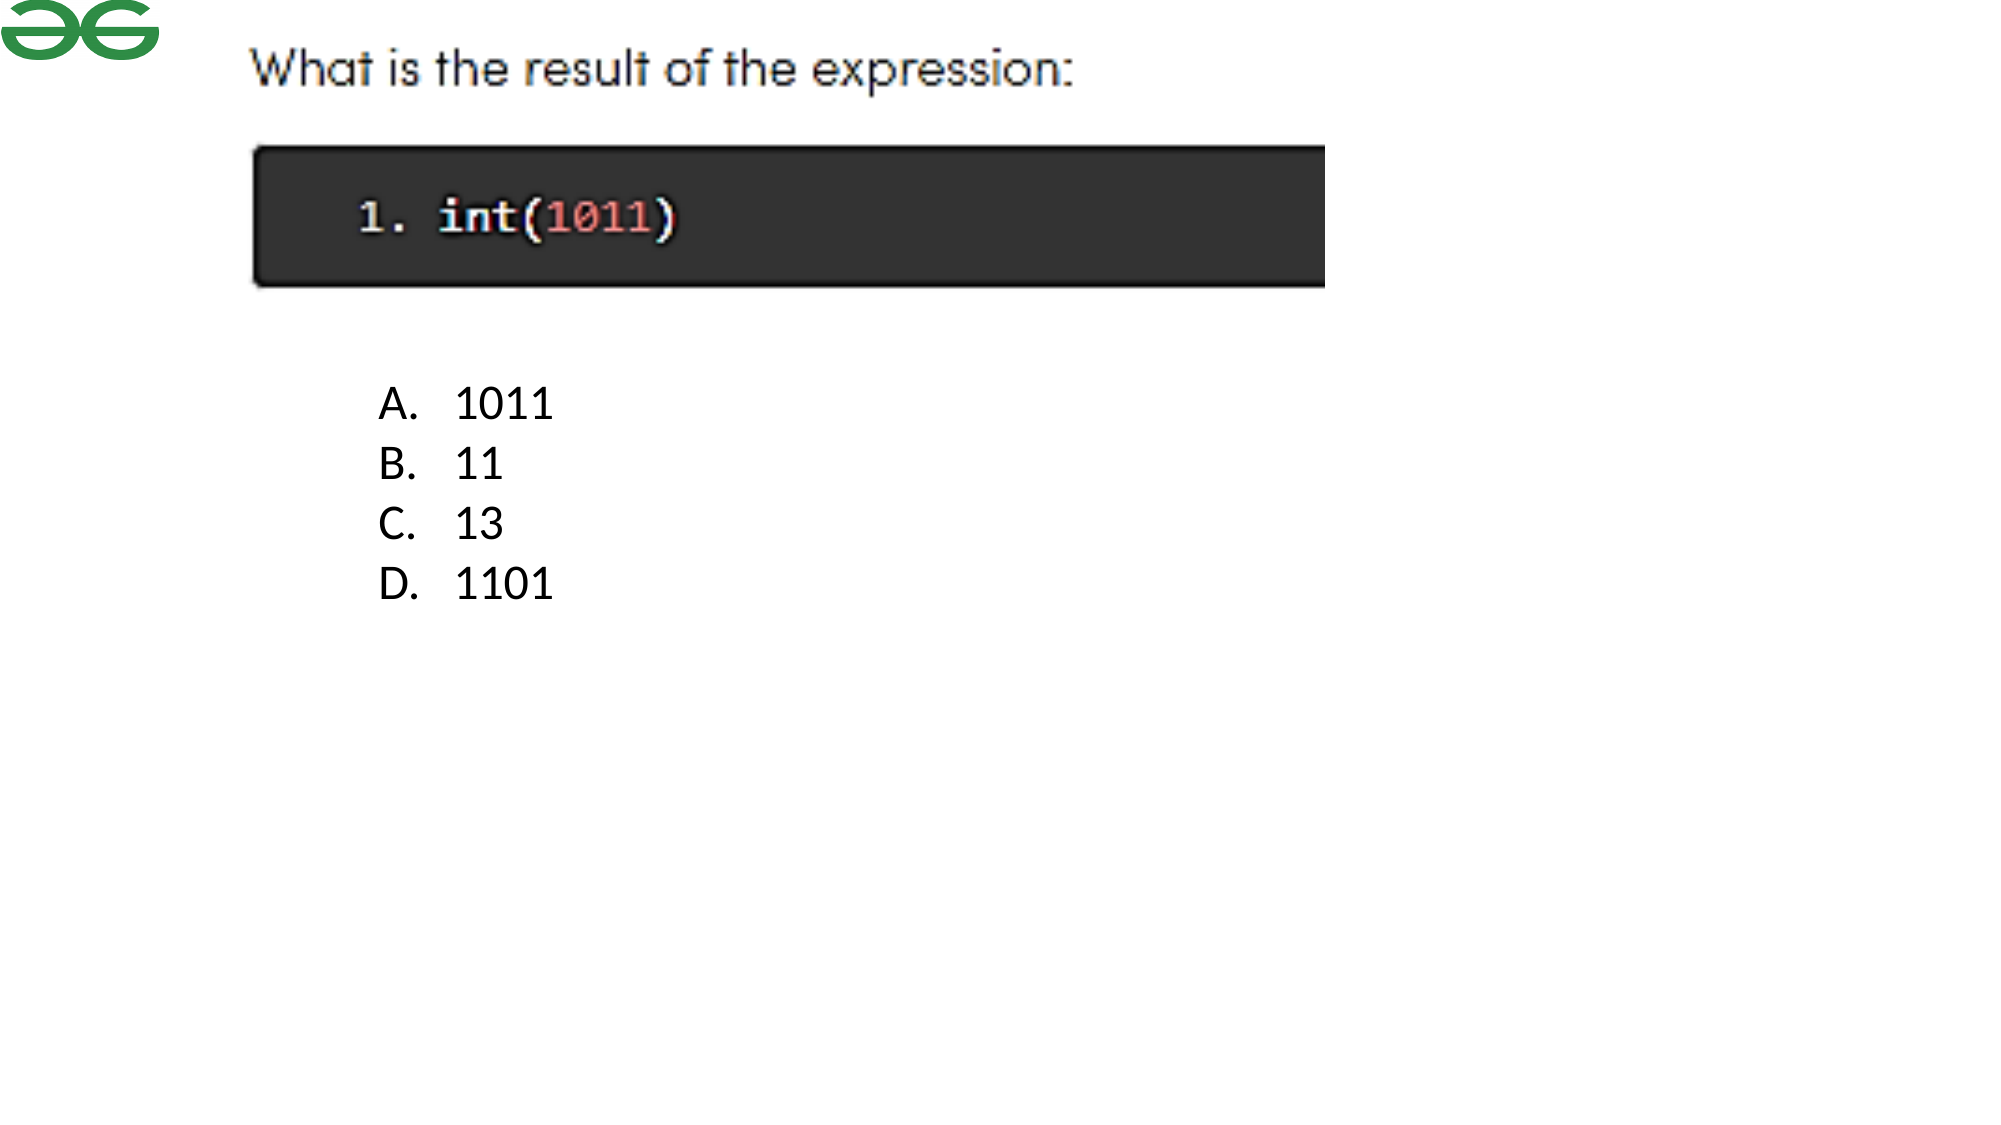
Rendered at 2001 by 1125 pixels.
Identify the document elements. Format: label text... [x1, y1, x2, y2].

text_box 1011 11 13 1101 [363, 362, 570, 618]
picture [1, 0, 160, 60]
picture [232, 31, 1325, 316]
